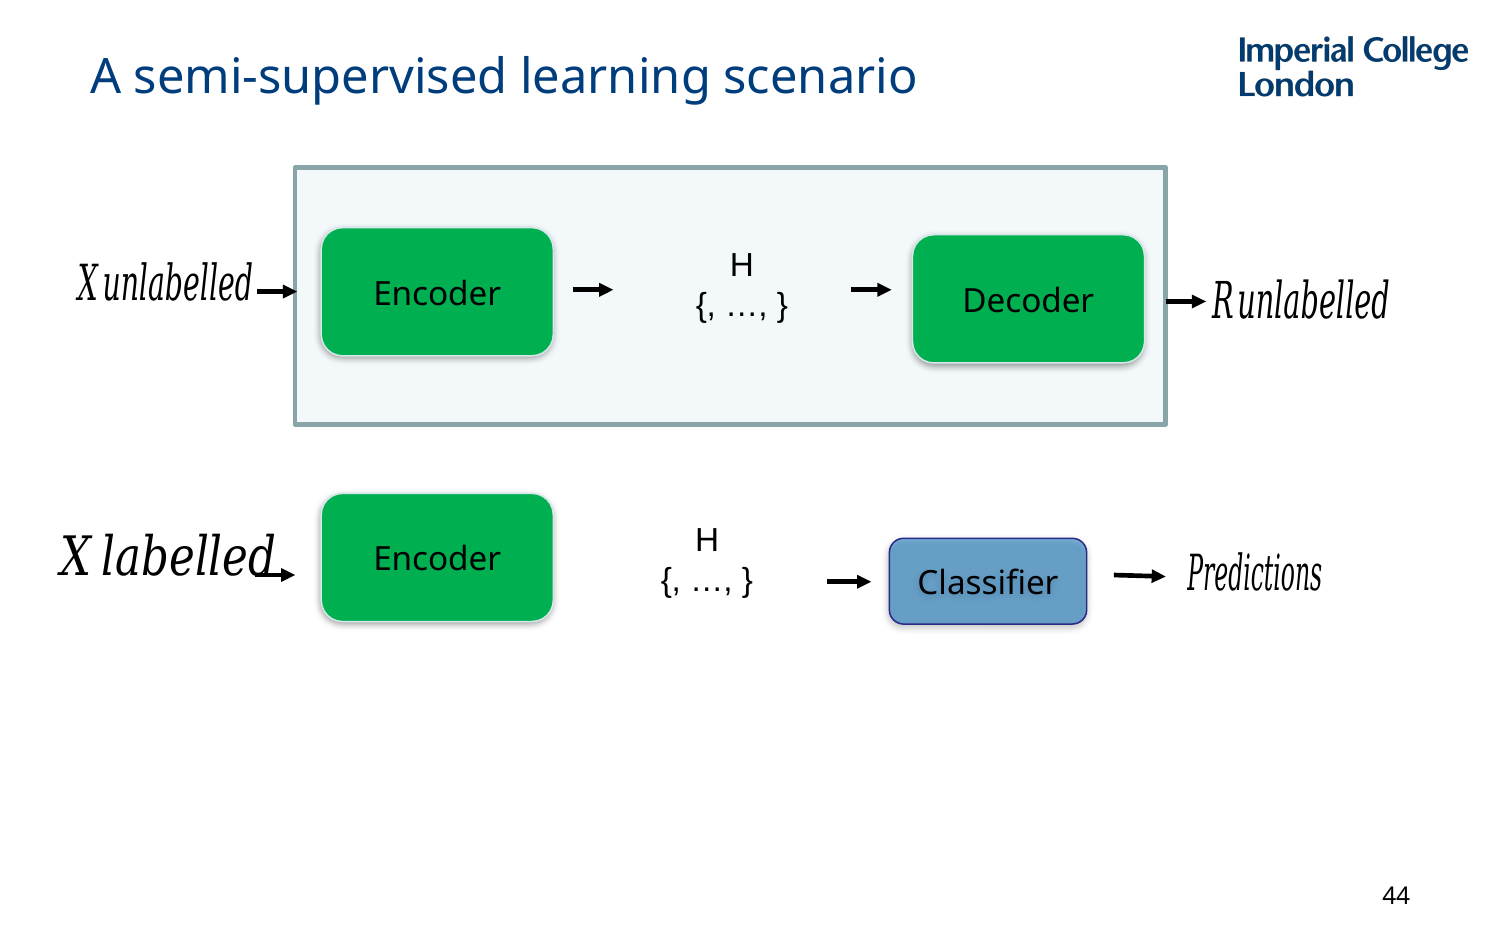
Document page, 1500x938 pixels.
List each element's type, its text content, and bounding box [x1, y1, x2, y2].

picture [1425, 18, 1486, 114]
text_box Decoder [911, 233, 1146, 364]
title A semi-supervised learning scenario [75, 0, 1425, 153]
text_box Classifier [888, 537, 1088, 625]
text_box Encoder [320, 226, 555, 357]
text_box Encoder [320, 492, 555, 623]
slide_number 44 [1074, 872, 1426, 920]
text_box [293, 165, 1168, 427]
